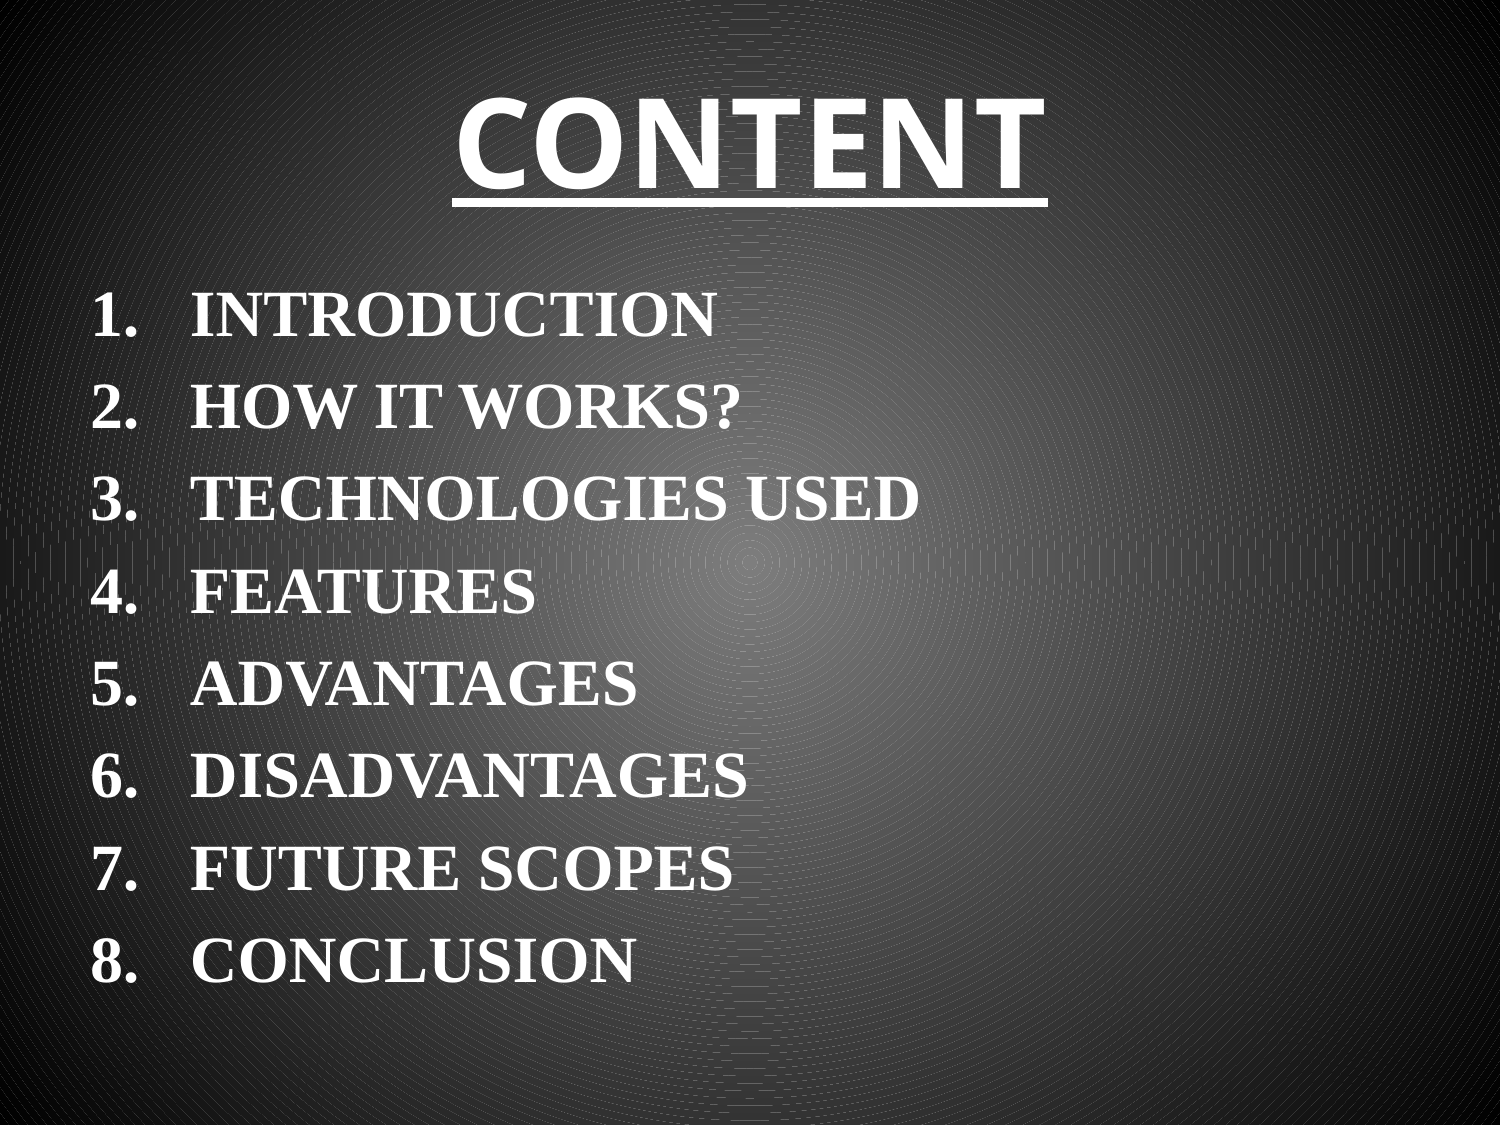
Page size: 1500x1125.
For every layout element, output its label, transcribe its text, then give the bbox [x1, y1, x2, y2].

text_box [249, 228, 1363, 526]
title CONTENT [75, 45, 1425, 233]
list INTRODUCTION HOW IT WORKS? TECHNOLOGIES USED FEATURES ADVANTAGES DISADVANTAGES FUTURE SCOPES CONCLUSION [75, 262, 1425, 1005]
